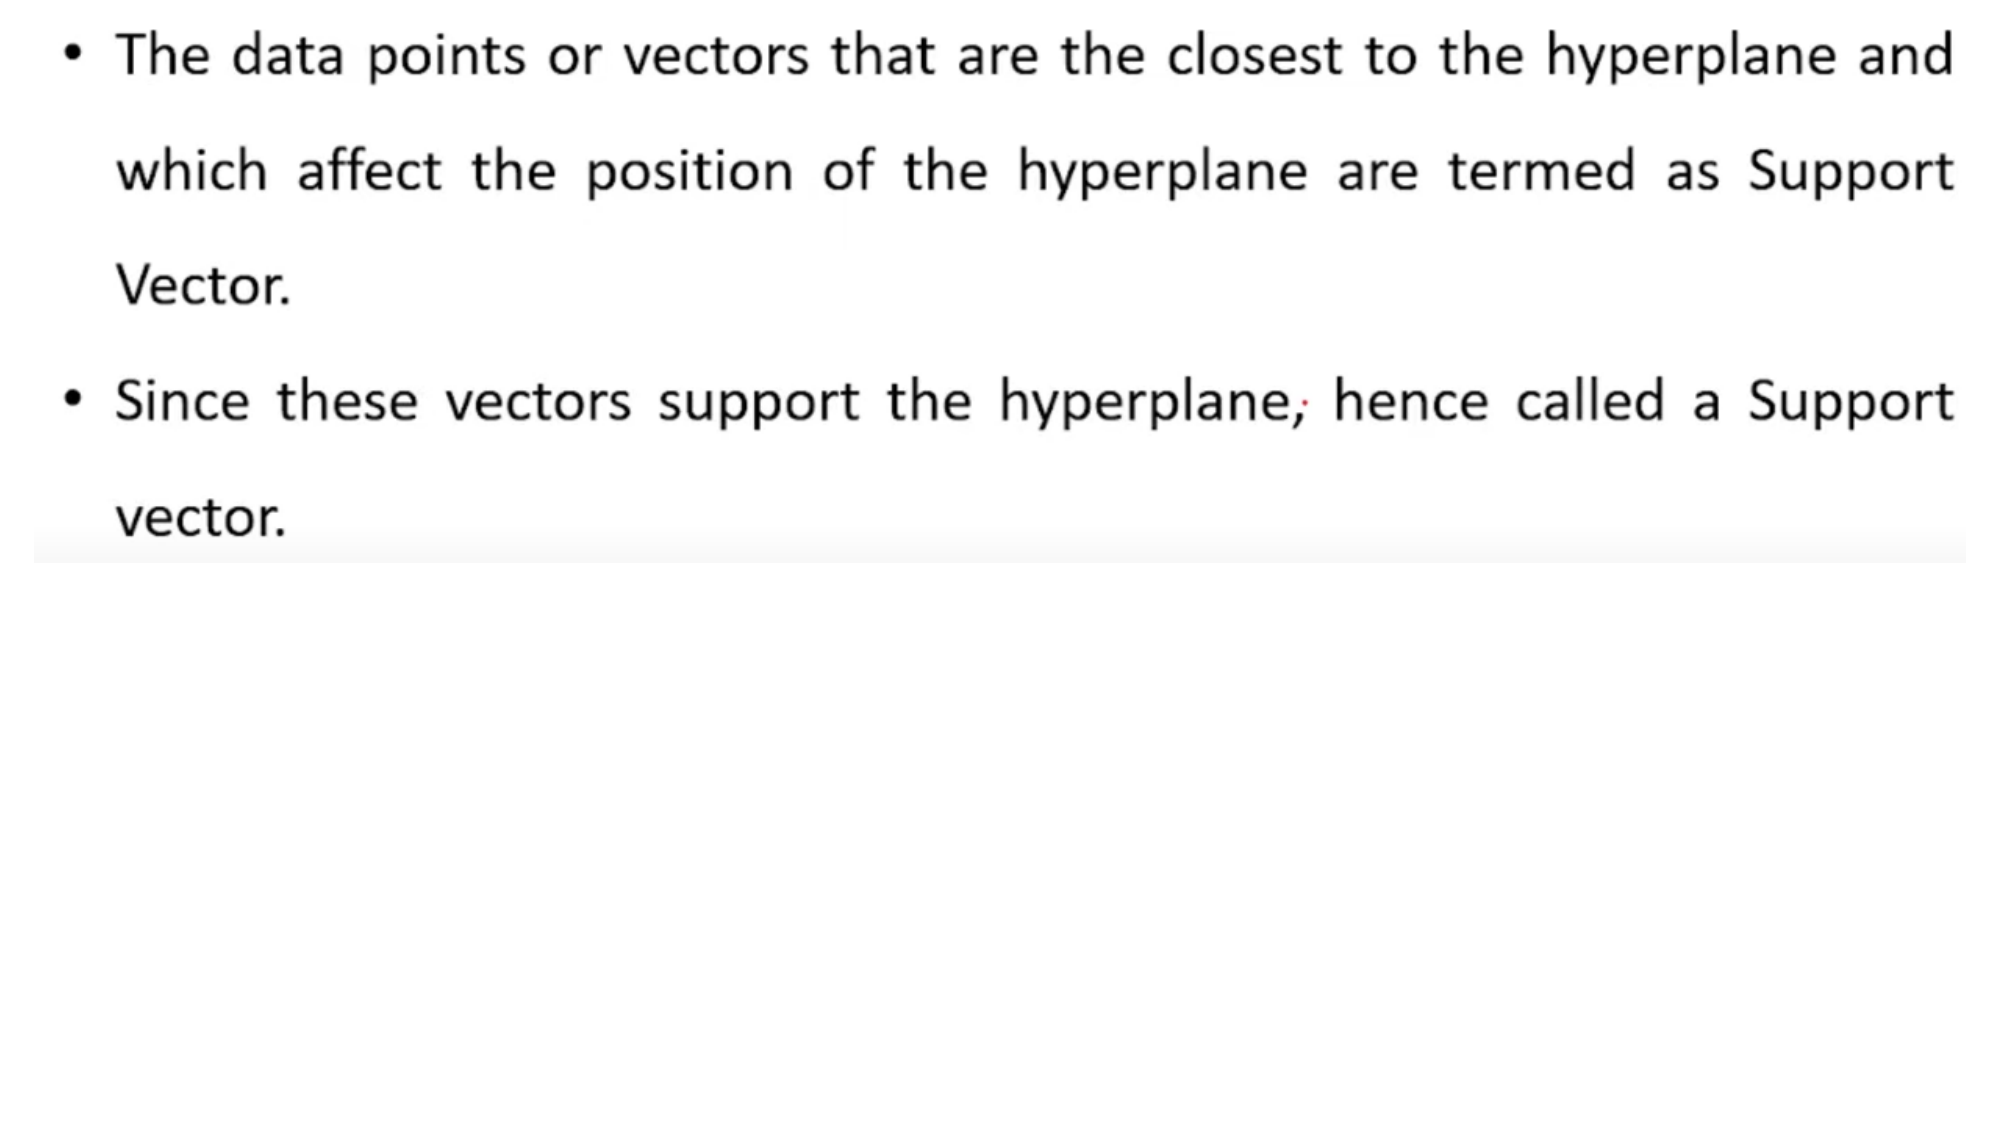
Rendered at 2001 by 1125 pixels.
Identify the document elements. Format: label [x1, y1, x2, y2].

picture [34, 29, 1966, 563]
